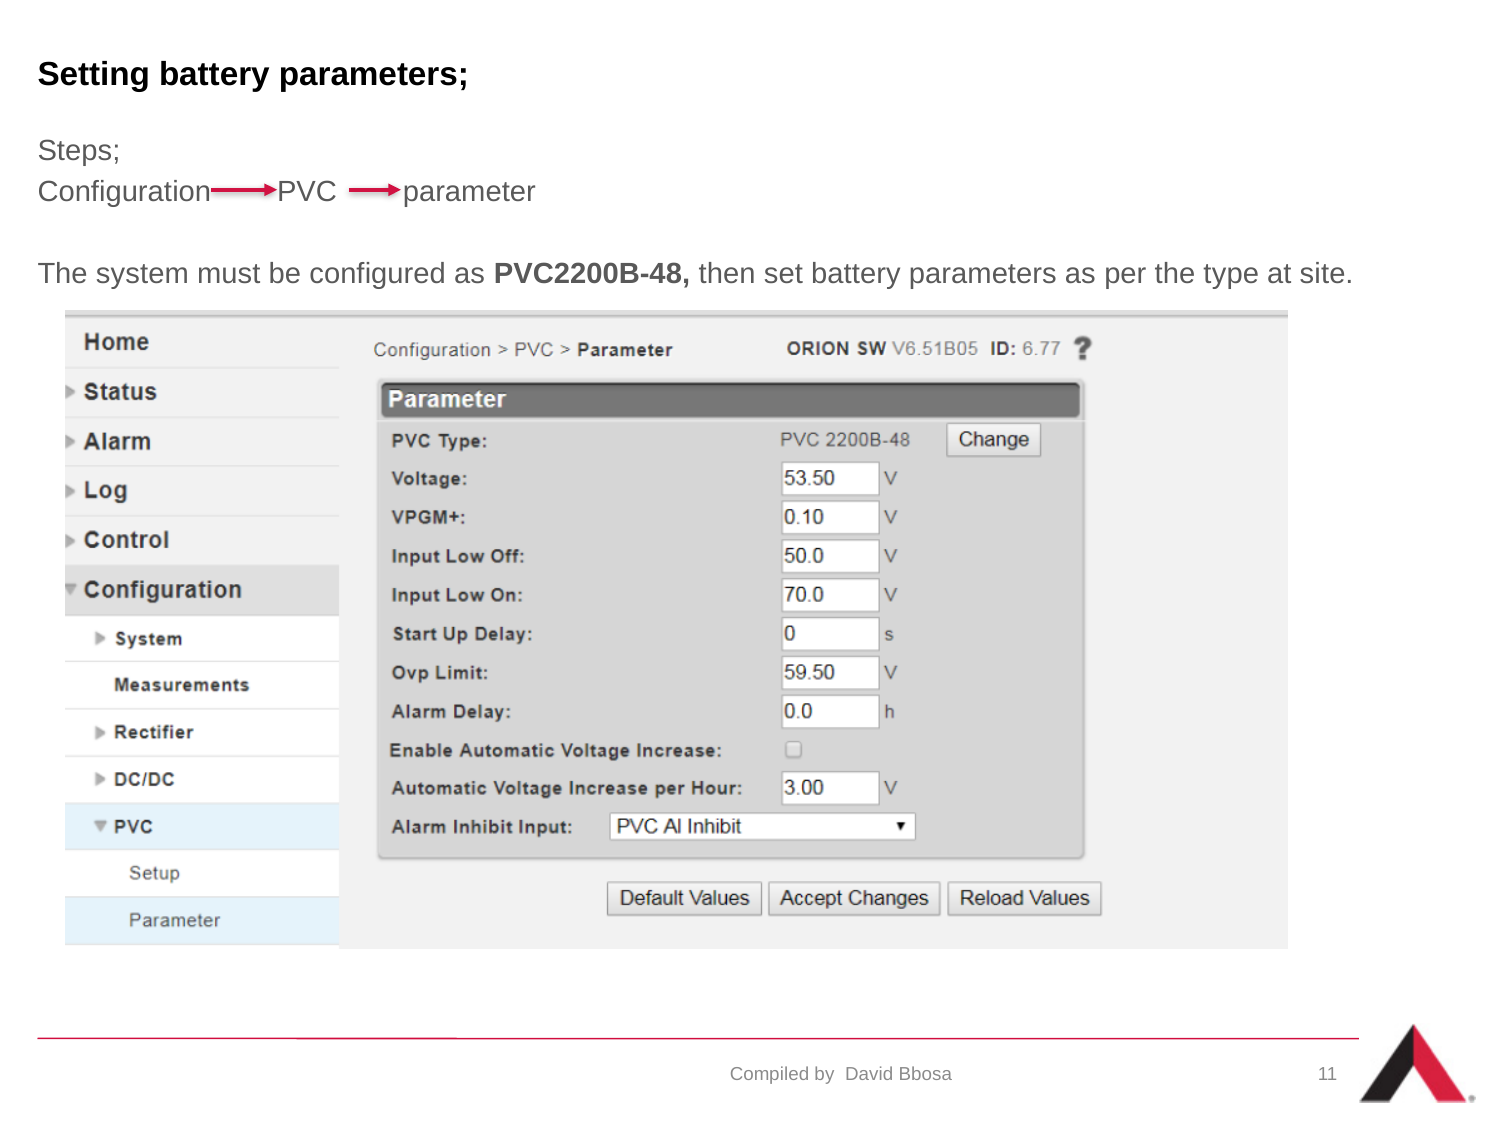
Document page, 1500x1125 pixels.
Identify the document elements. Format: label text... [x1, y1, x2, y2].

picture [1359, 1023, 1476, 1103]
title Setting battery parameters; [37, 45, 1463, 100]
picture [65, 310, 1288, 949]
list Steps; Configuration PVC parameter The system must be configured as PVC2200B-48, then set battery parameters as per the type at site. [37, 123, 1463, 1003]
footer Compiled by David Bbosa [628, 1042, 1054, 1103]
slide_number 11 [1074, 1042, 1338, 1103]
